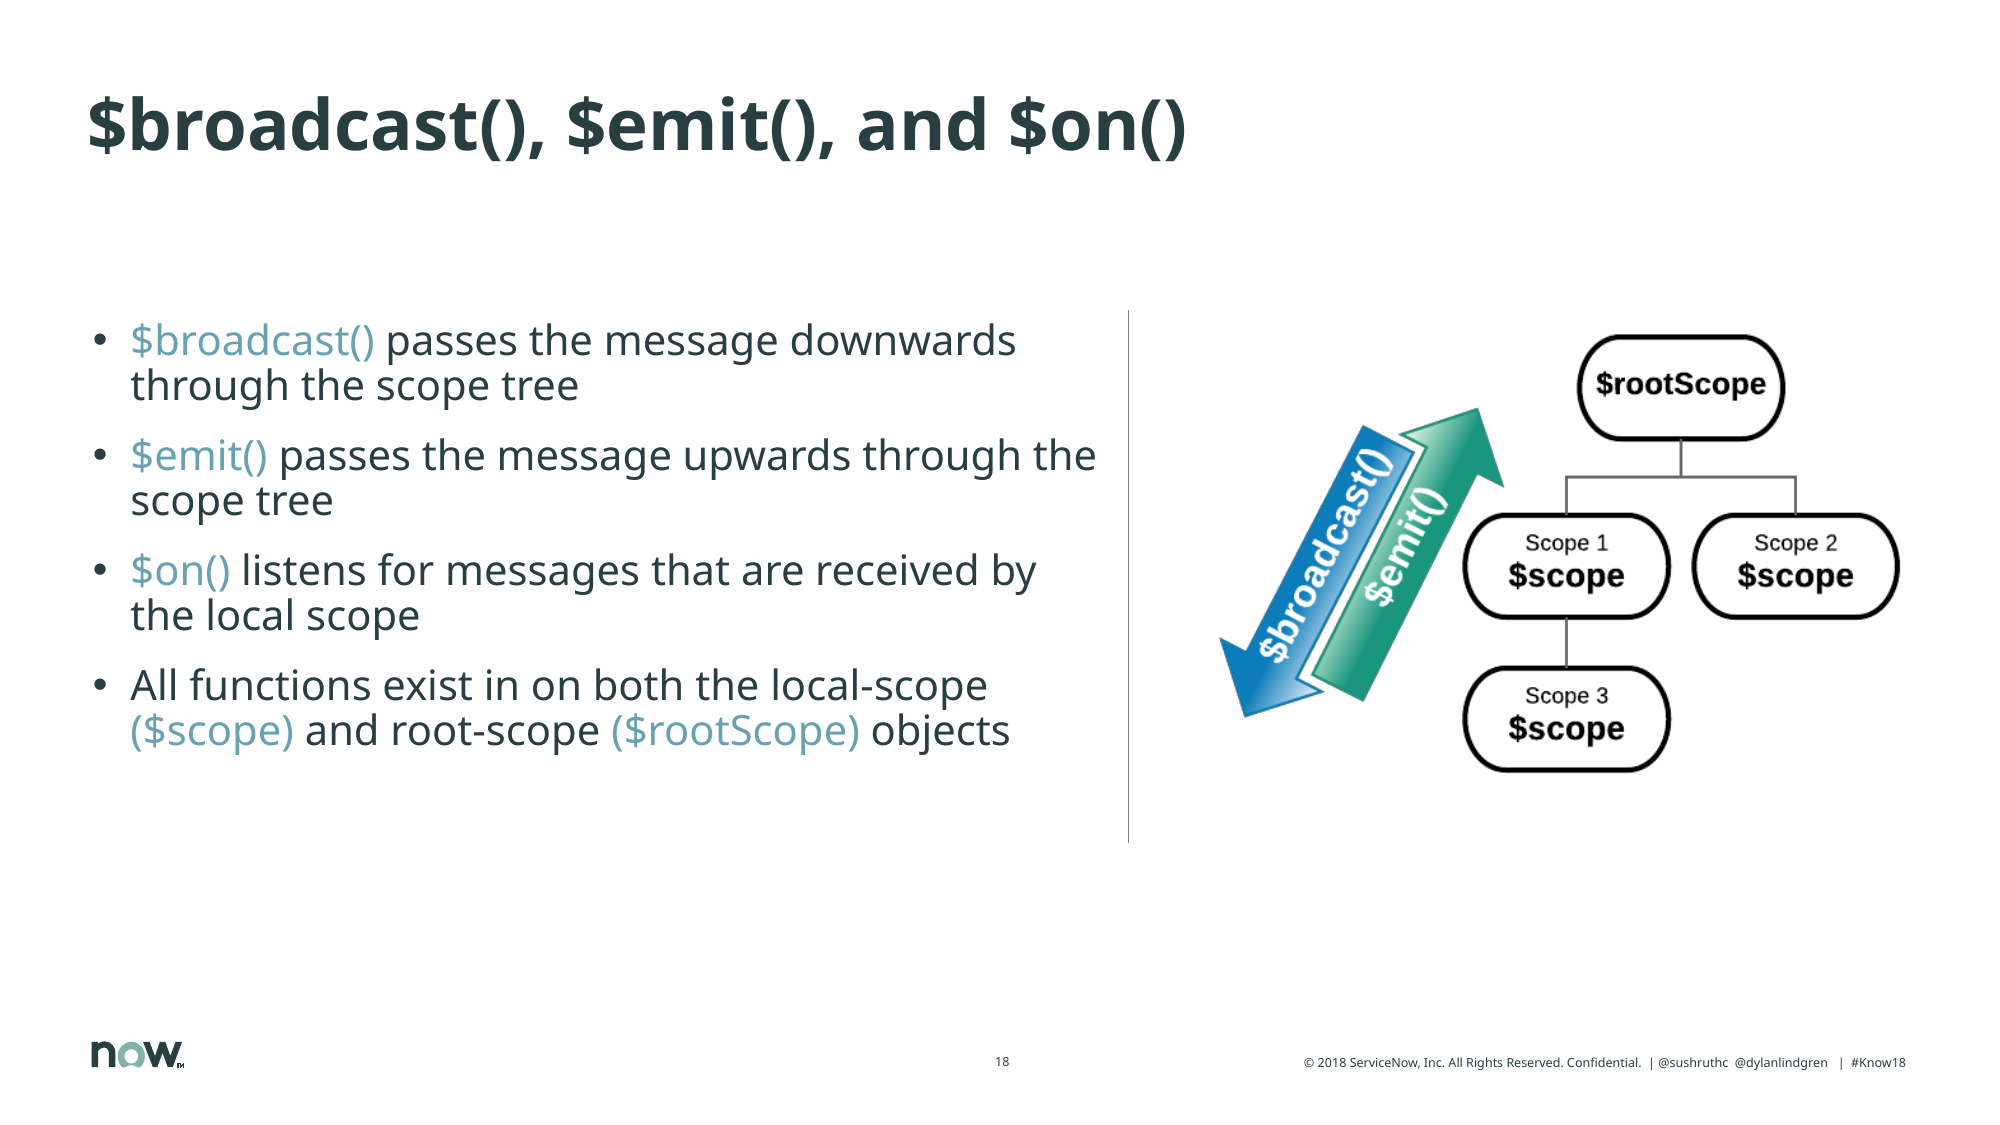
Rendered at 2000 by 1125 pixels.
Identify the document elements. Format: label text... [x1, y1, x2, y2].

title $broadcast(), $emit(), and $on() [72, 56, 1908, 166]
list $broadcast() passes the message downwards through the scope tree $emit() passes the message upwards through the scope tree $on() listens for messages that are received by the local scope All functions exist in on both the local-scope ($scope) and root-scope ($rootScope) objects [78, 312, 1117, 1042]
picture [1186, 304, 1924, 802]
